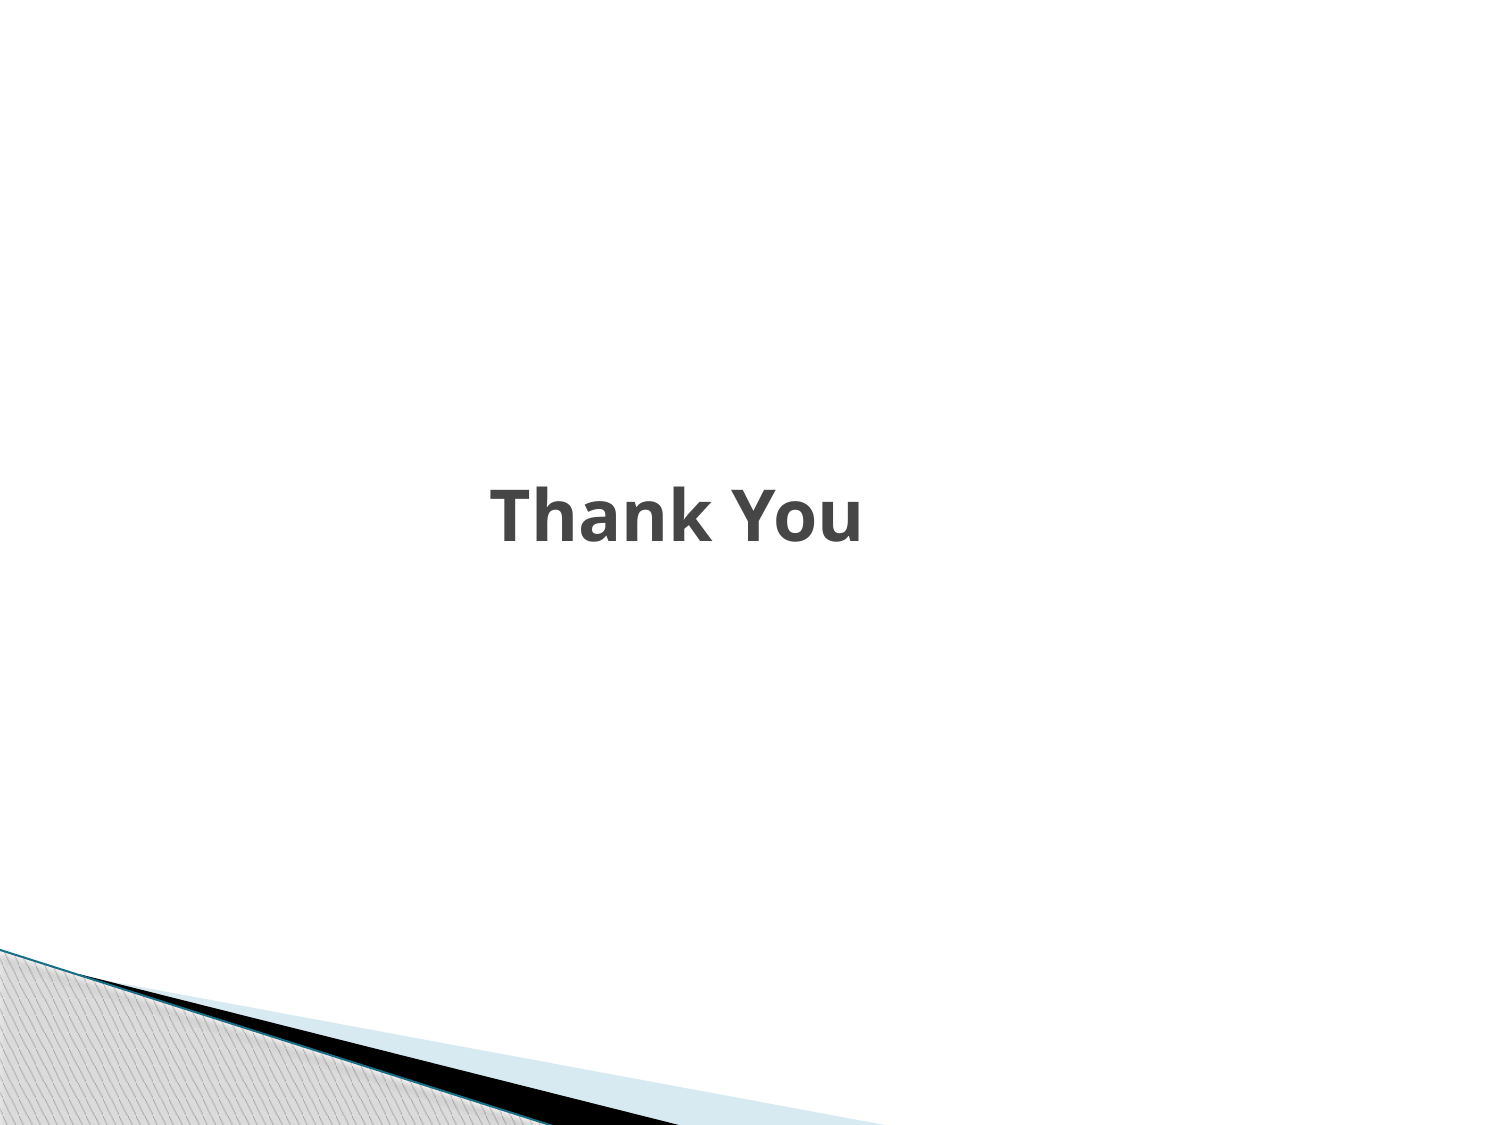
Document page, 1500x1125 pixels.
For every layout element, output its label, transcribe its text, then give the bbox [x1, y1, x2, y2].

title Thank You [474, 462, 1500, 650]
